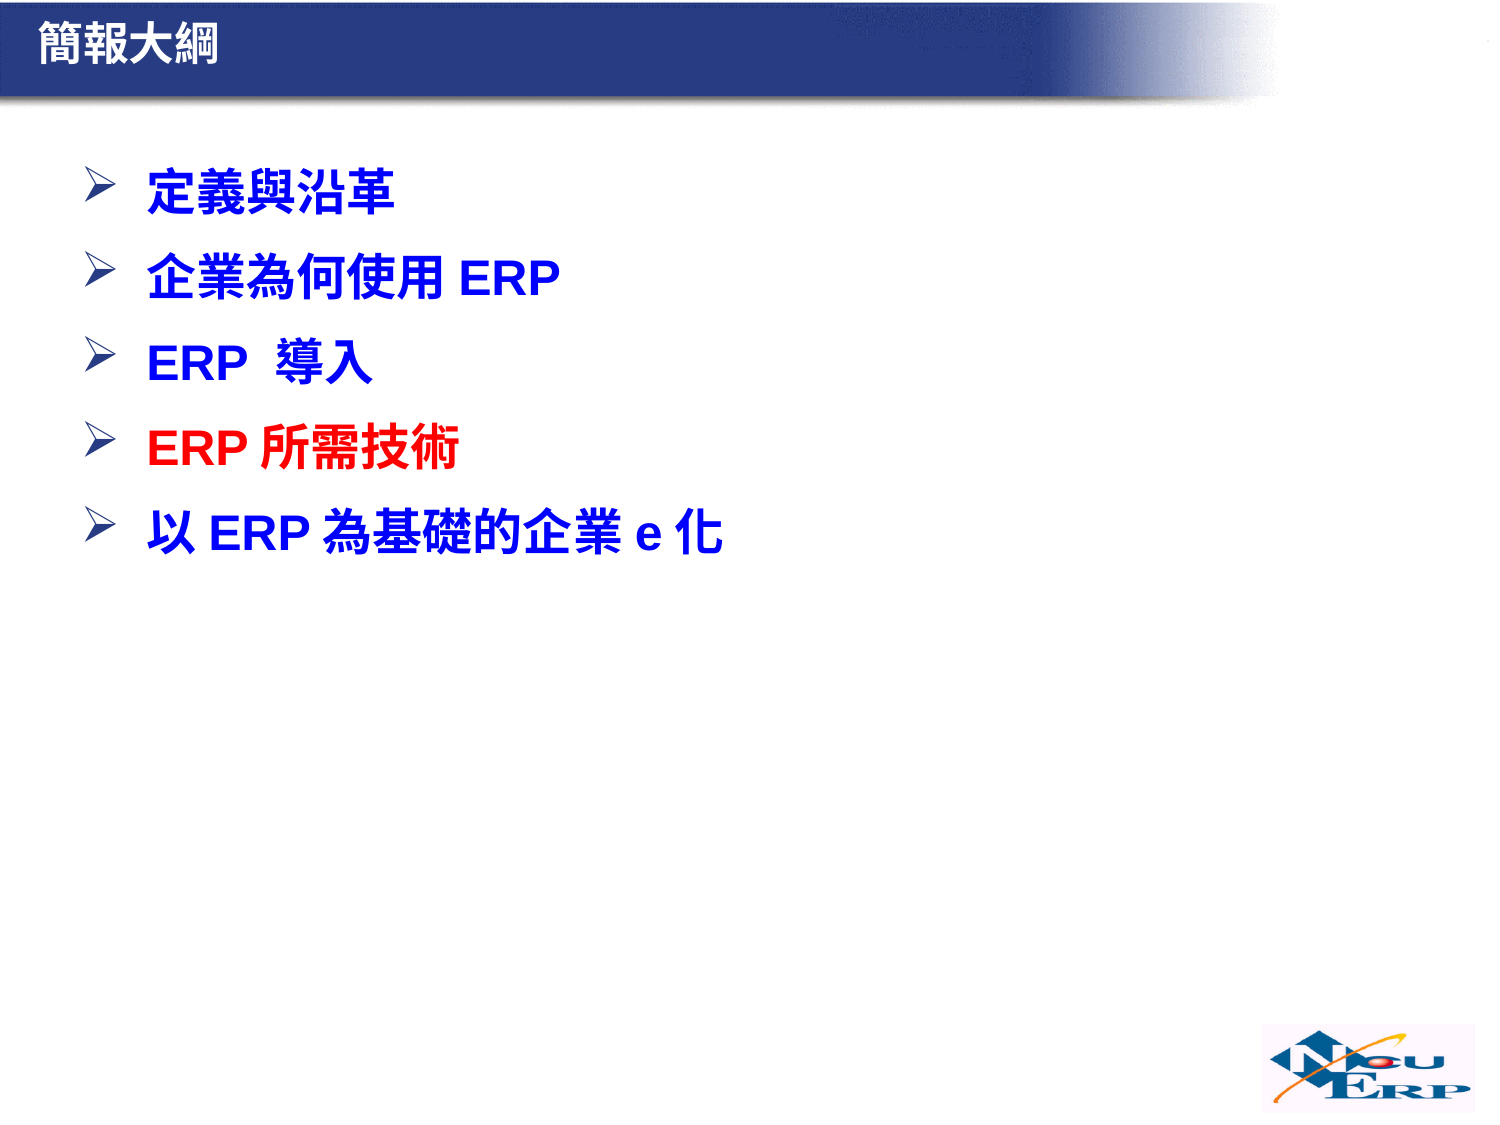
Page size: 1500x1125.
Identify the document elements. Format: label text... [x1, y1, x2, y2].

picture [0, 0, 1500, 114]
picture [1262, 1024, 1475, 1113]
title 簡報大綱 [37, 0, 1163, 93]
list 定義與沿革 企業為何使用ERP ERP 導入 ERP所需技術 以ERP為基礎的企業e化 [80, 160, 1381, 856]
